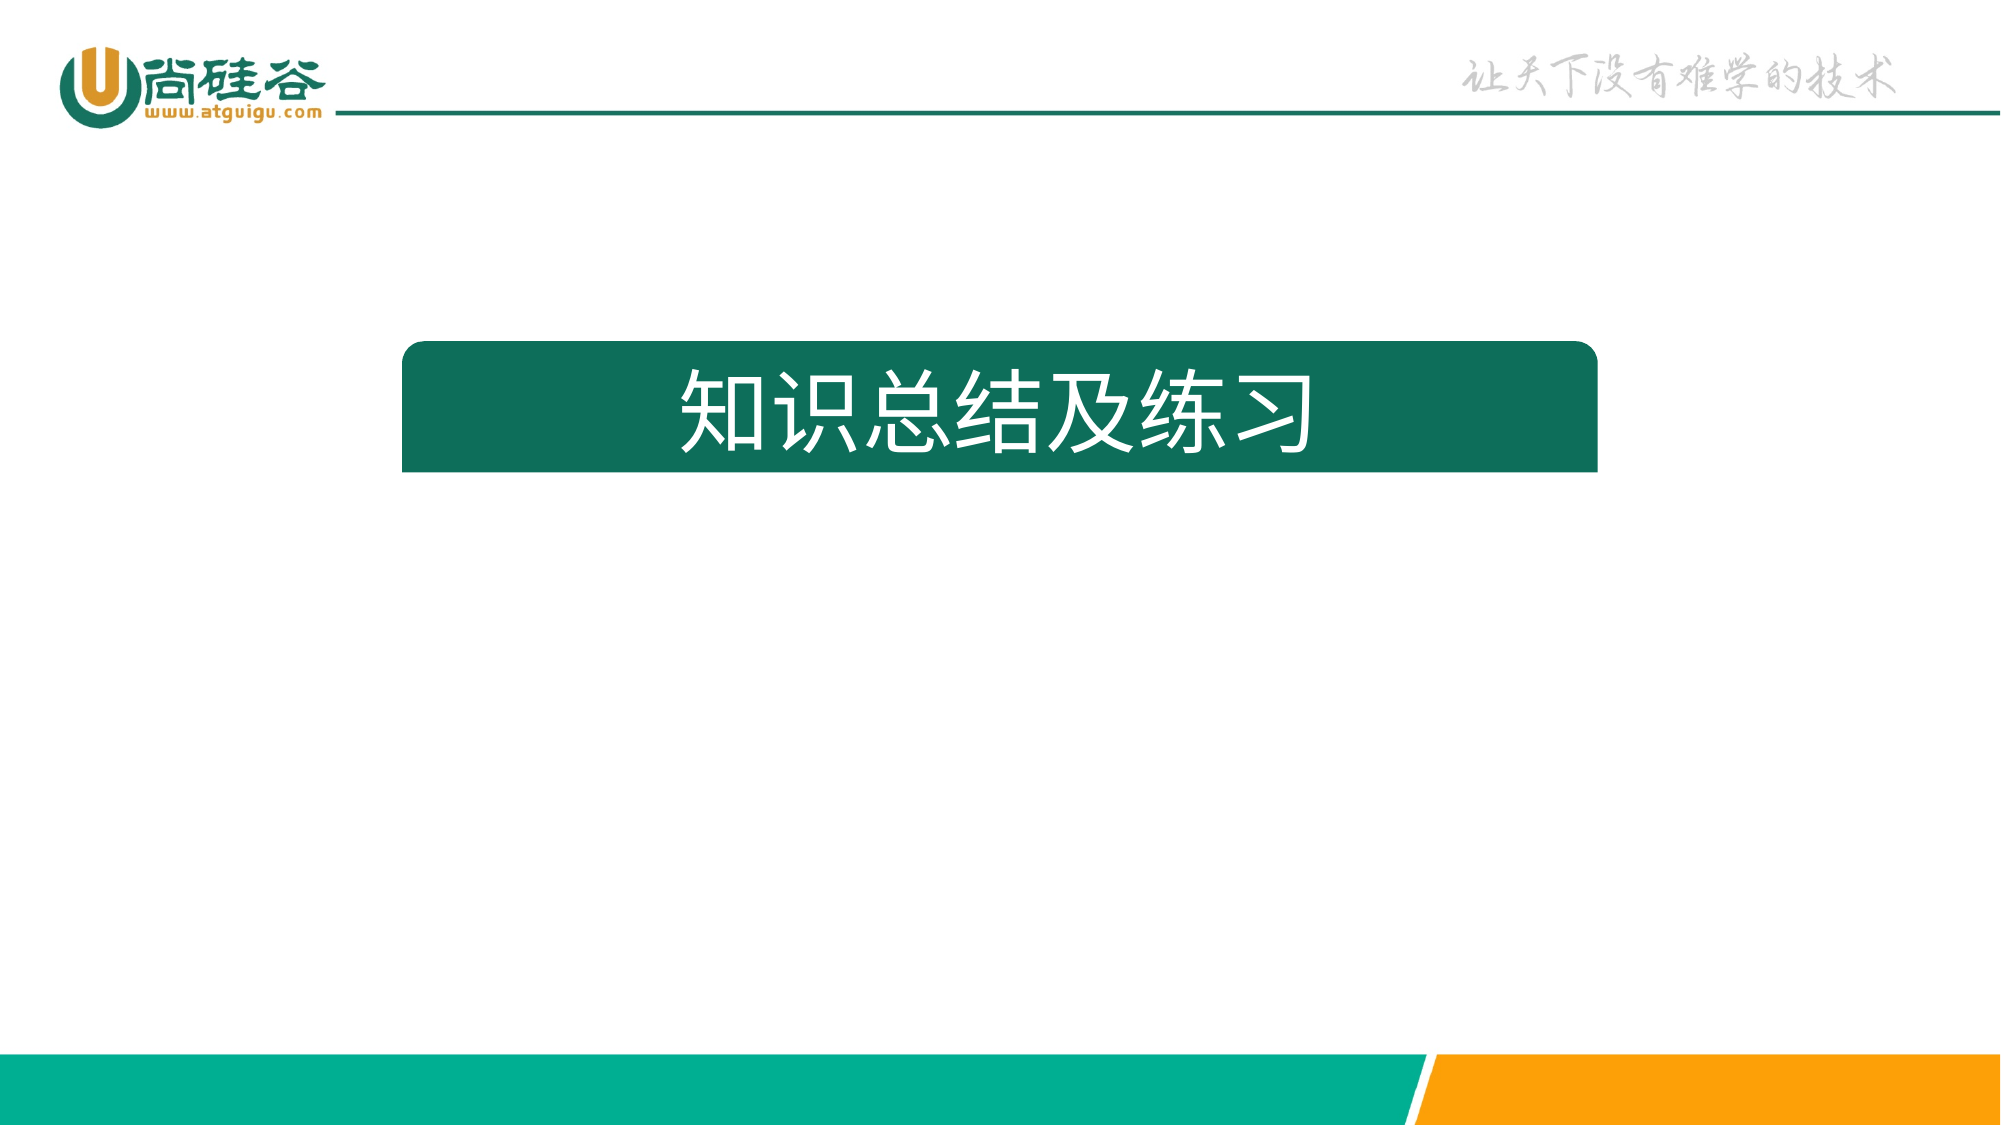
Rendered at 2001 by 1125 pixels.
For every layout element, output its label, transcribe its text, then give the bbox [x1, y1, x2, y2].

picture [0, 0, 2001, 1125]
text_box 知识总结及练习 [402, 341, 1598, 473]
